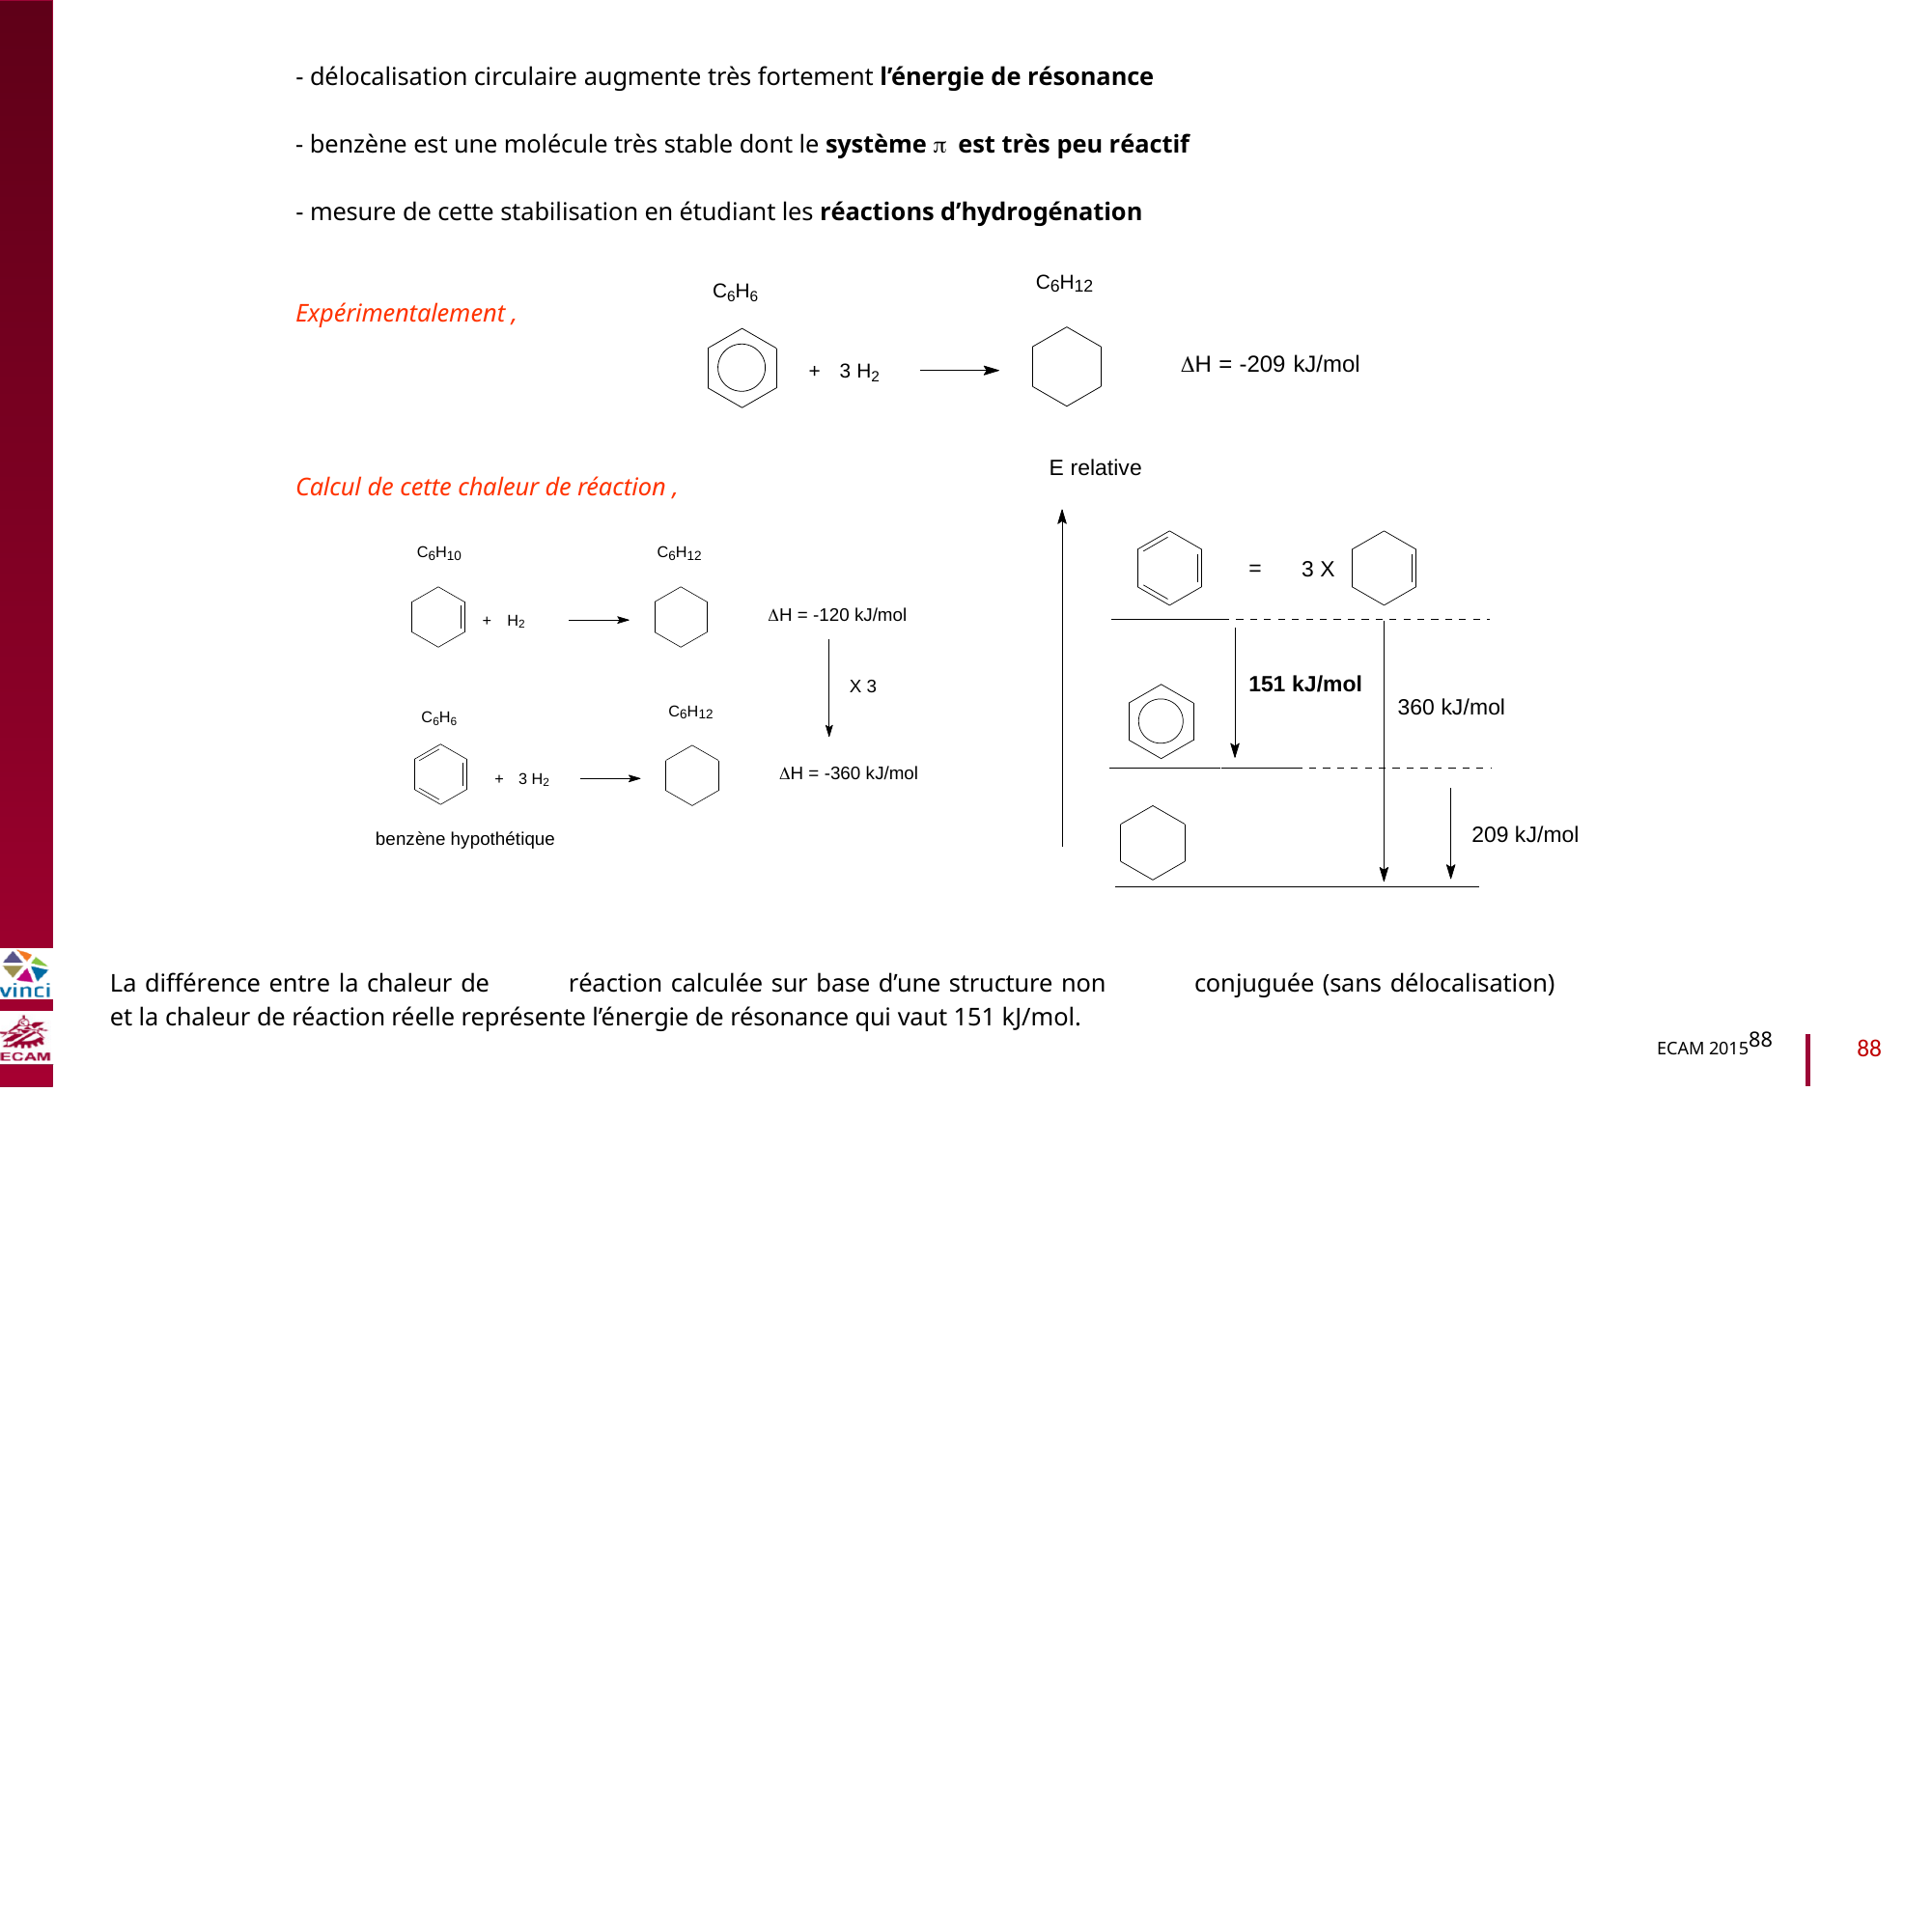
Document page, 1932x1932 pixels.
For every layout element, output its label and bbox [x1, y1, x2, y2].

text_box [480, 609, 537, 634]
text_box [1855, 1034, 1892, 1067]
text_box [1446, 788, 1456, 880]
text_box [1047, 454, 1148, 482]
text_box [1129, 684, 1193, 759]
text_box [1246, 670, 1368, 698]
text_box [666, 703, 723, 729]
text_box [1136, 530, 1202, 605]
text_box [492, 768, 563, 793]
text_box [107, 968, 1608, 1036]
text_box [1230, 627, 1240, 758]
text_box [665, 744, 719, 806]
text_box [266, 12, 1343, 577]
text_box [414, 743, 467, 805]
text_box [711, 276, 773, 309]
text_box [655, 545, 712, 571]
text_box [1120, 805, 1186, 881]
text_box [826, 639, 833, 737]
text_box [1178, 350, 1368, 379]
text_box [1352, 530, 1416, 605]
text_box [655, 586, 708, 648]
text_box [806, 357, 898, 389]
text_box [1032, 326, 1102, 406]
text_box [1300, 556, 1341, 583]
text_box [1379, 620, 1388, 882]
text_box [419, 707, 468, 732]
text_box [1470, 821, 1585, 849]
text_box [414, 545, 471, 571]
text_box [708, 328, 777, 408]
text_box [919, 366, 999, 376]
text_box [568, 616, 630, 624]
text_box [373, 827, 559, 851]
text_box [1654, 1022, 1791, 1062]
text_box [777, 763, 923, 786]
text_box [1057, 509, 1067, 847]
text_box [411, 586, 465, 648]
text_box [766, 603, 911, 628]
text_box [847, 676, 882, 699]
text_box [1246, 554, 1268, 582]
text_box [579, 774, 641, 782]
text_box [1033, 272, 1106, 304]
text_box [1395, 694, 1511, 721]
text_box [0, 0, 55, 1086]
